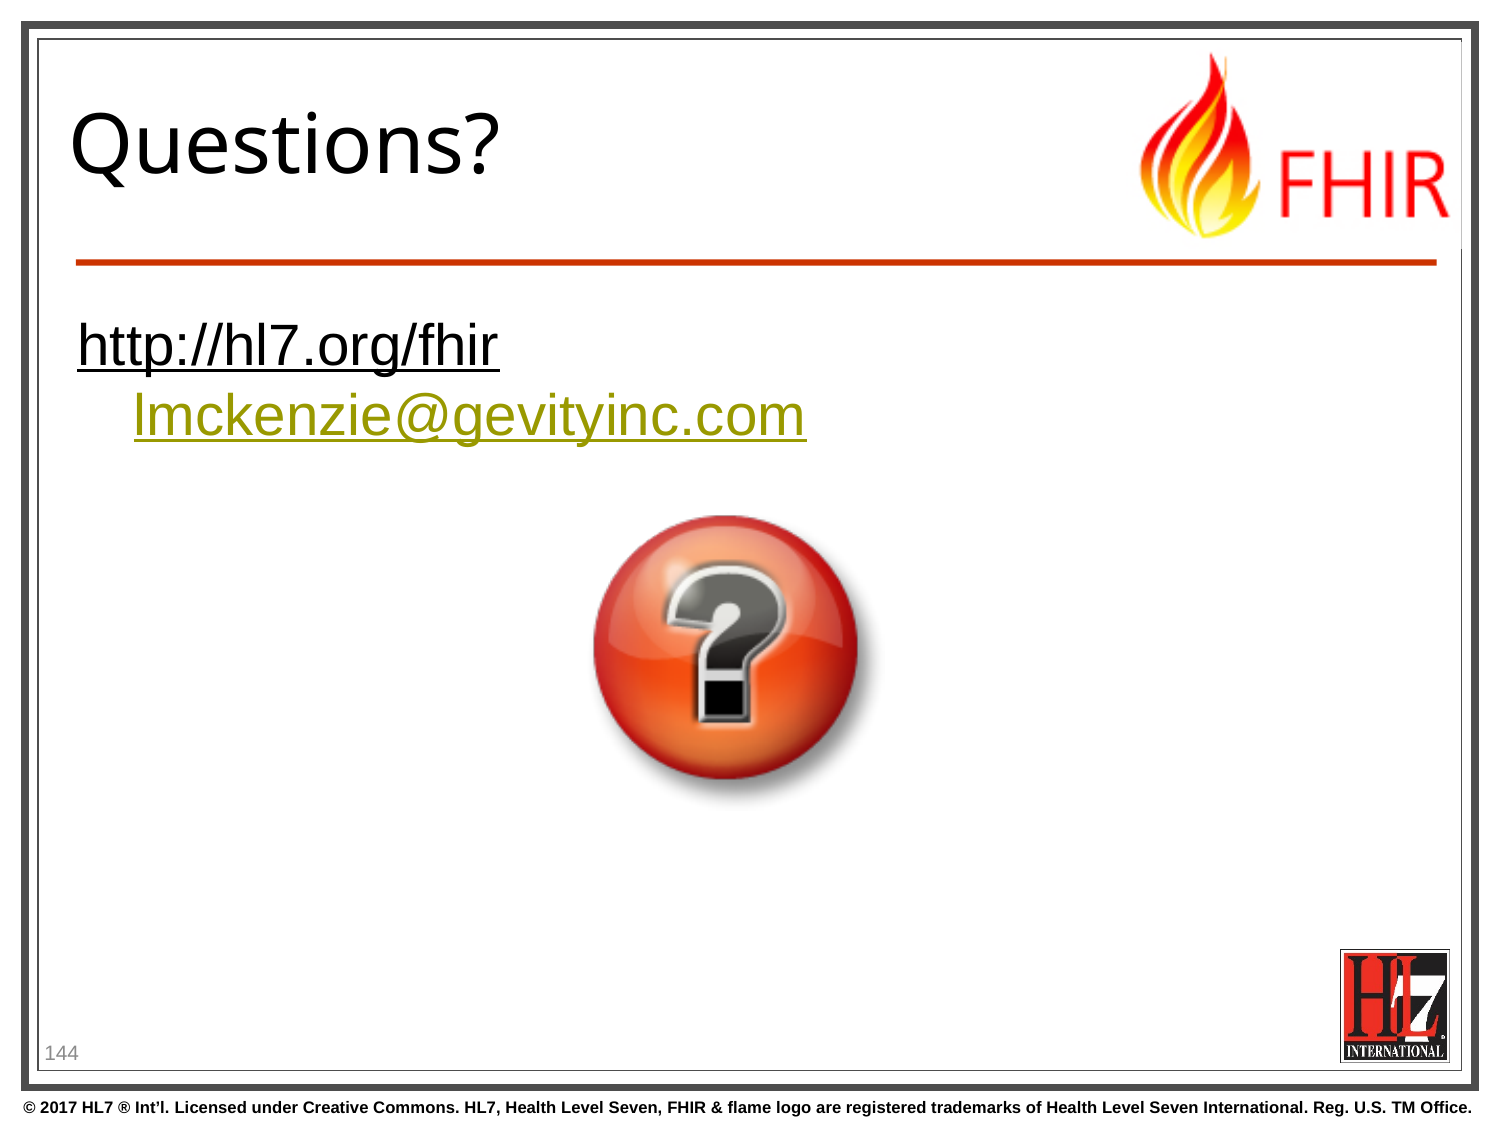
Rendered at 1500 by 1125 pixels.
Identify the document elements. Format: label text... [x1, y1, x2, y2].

picture [1340, 949, 1450, 1063]
picture [584, 510, 885, 811]
list http://hl7.org/fhir lmckenzie@gevityinc.com [62, 299, 1438, 1059]
title Questions? [53, 54, 1122, 244]
picture [1124, 42, 1462, 249]
slide_number 144 [29, 1034, 148, 1071]
